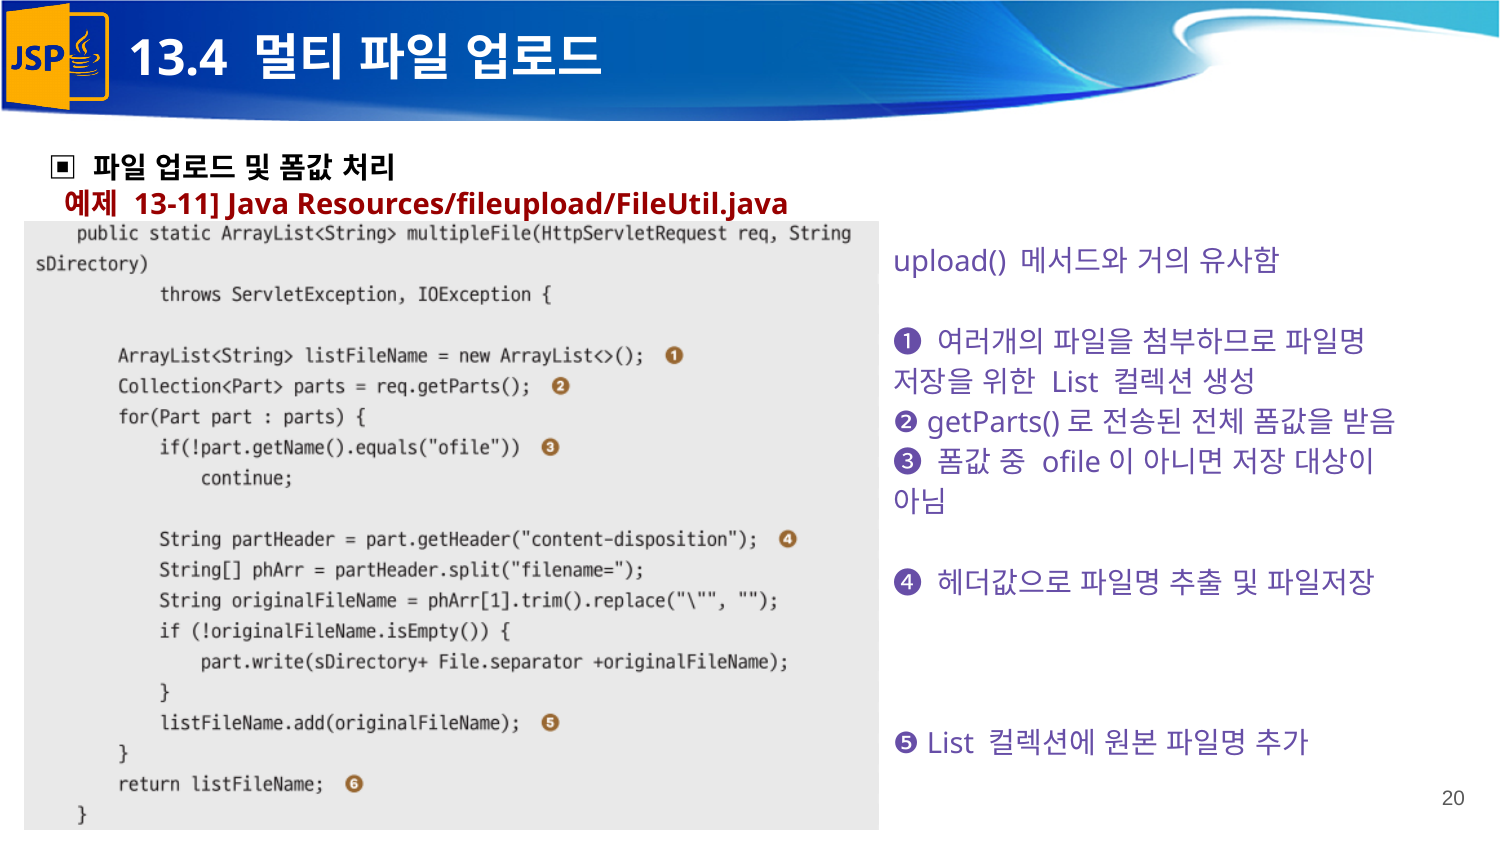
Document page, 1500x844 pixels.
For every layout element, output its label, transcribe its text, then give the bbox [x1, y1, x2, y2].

text_box ▣ 파일 업로드 및 폼값 처리 [33, 117, 1432, 192]
picture [24, 220, 879, 830]
text_box upload() 메서드와 거의 유사함 ❶ 여러개의 파일을 첨부하므로 파일명 저장을 위한 List 컬렉션 생성 ❷ getParts()로 전송된 전체 폼값을 받음 ❸ 폼값 중 ofile이 아니면 저장 대상이 아님 ❹ 헤더값으로 파일명 추출 및 파일저장 ❺ List 컬렉션에 원본 파일명 추가 [880, 222, 1443, 735]
text_box 예제 13-11] Java Resources/fileupload/FileUtil.java [49, 192, 943, 222]
slide_number ‹#› [1389, 764, 1480, 830]
picture [0, 0, 1500, 121]
title 13.4 멀티 파일 업로드 [113, 10, 1500, 105]
